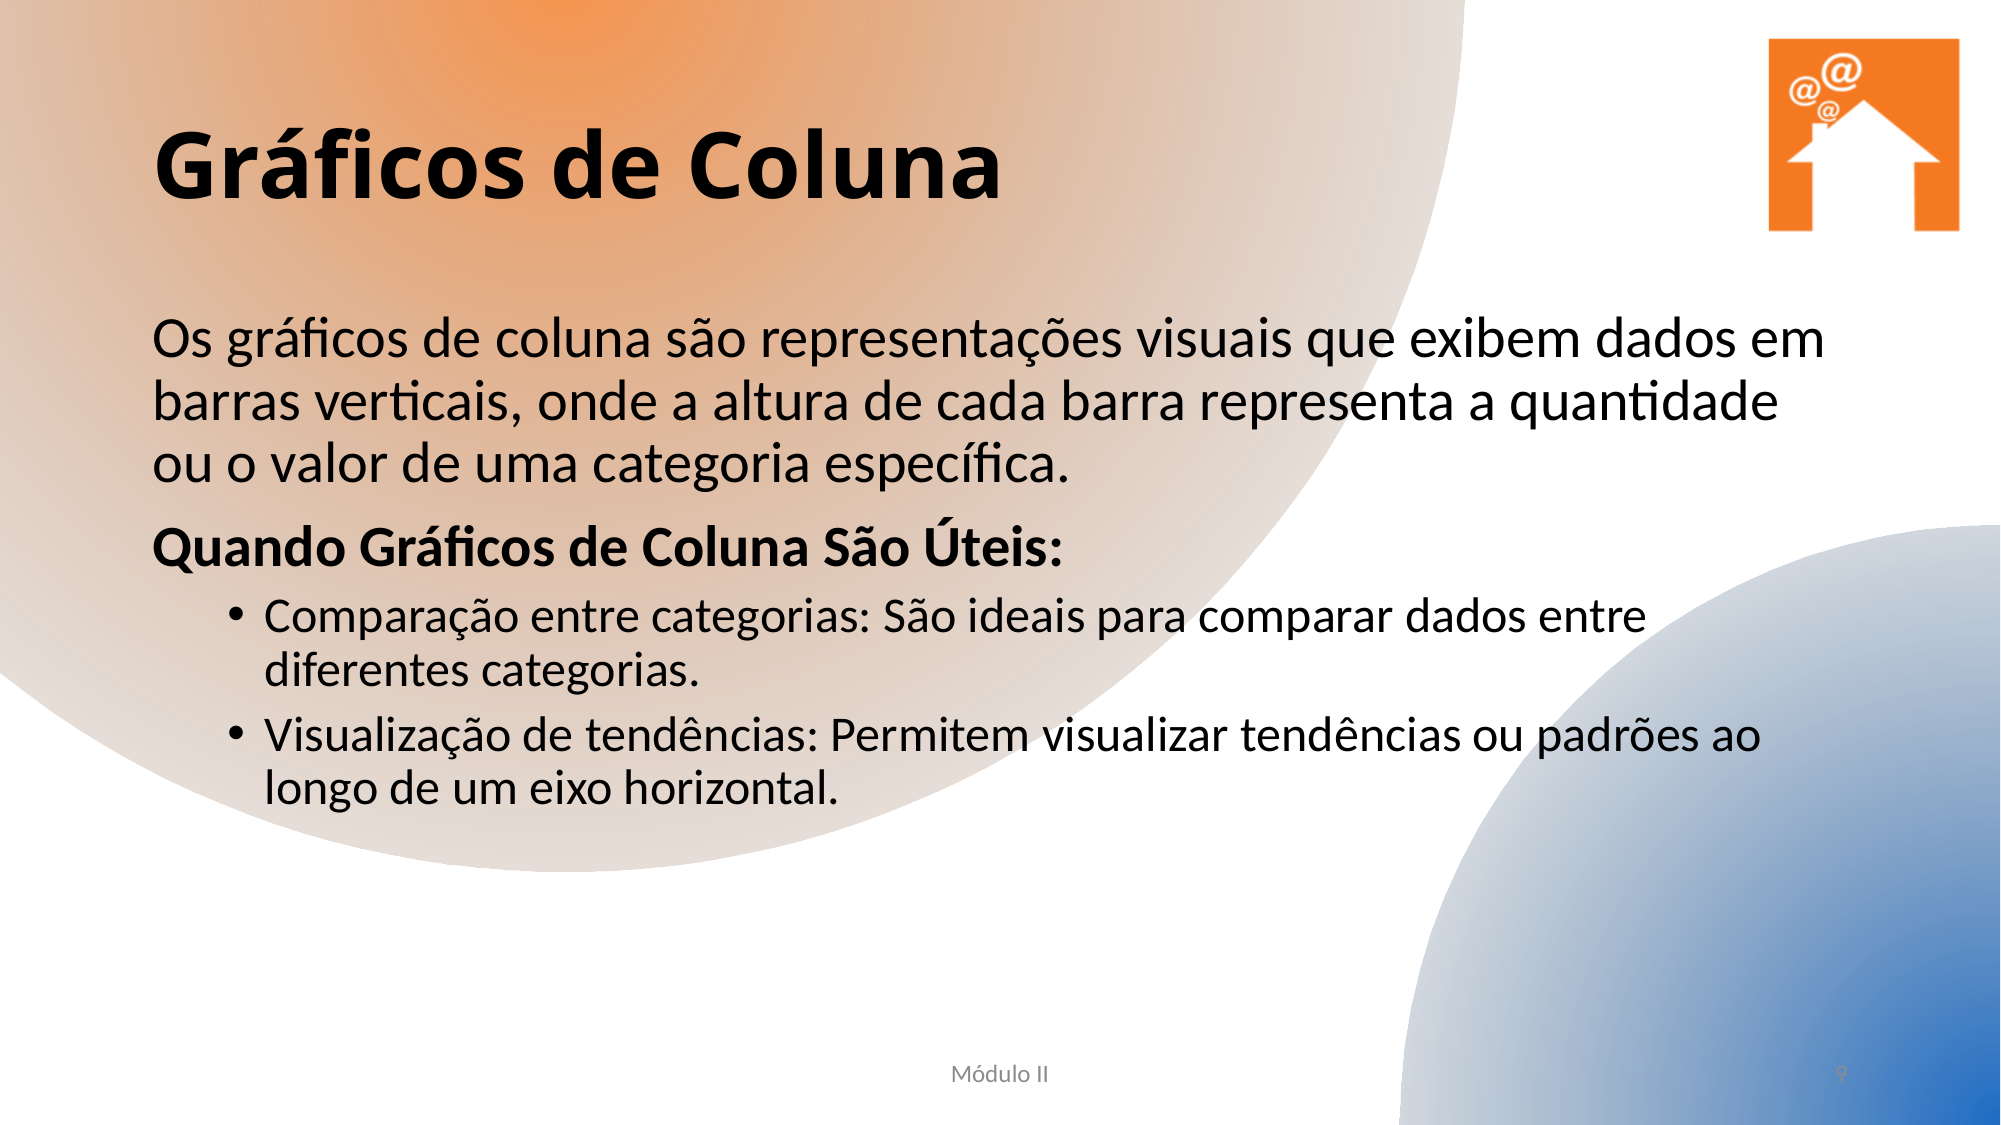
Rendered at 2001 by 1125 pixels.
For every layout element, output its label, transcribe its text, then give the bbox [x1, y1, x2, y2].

picture [1728, 0, 2000, 272]
title Gráficos de Coluna [137, 59, 1863, 278]
footer Módulo II [662, 1042, 1338, 1103]
list Os gráficos de coluna são representações visuais que exibem dados em barras verticais, onde a altura de cada barra representa a quantidade ou o valor de uma categoria específica. Quando Gráficos de Coluna São Úteis: Comparação entre categorias: São ideais para comparar dados entre diferentes categorias. Visualização de tendências: Permitem visualizar tendências ou padrões ao longo de um eixo horizontal. [137, 299, 1863, 1024]
slide_number 9 [1412, 1042, 1863, 1103]
